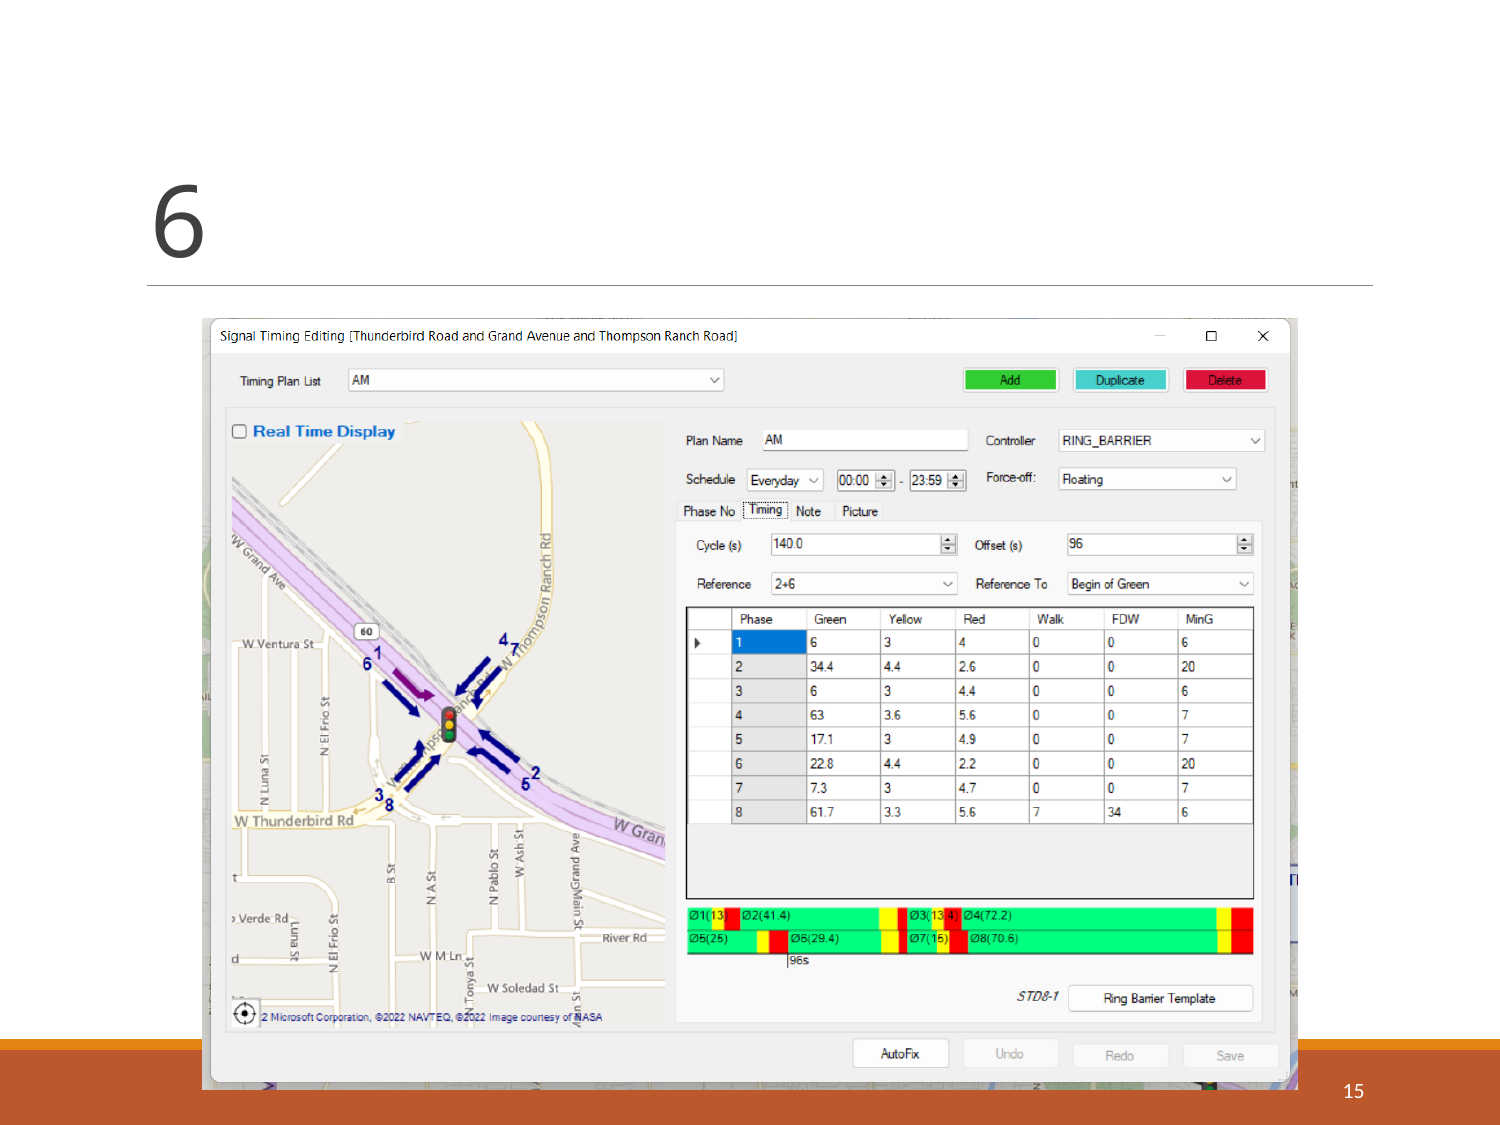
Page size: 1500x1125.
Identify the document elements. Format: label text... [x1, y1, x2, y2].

title 6 [135, 47, 1373, 285]
slide_number 15 [1218, 1059, 1380, 1120]
picture [201, 317, 1299, 1091]
